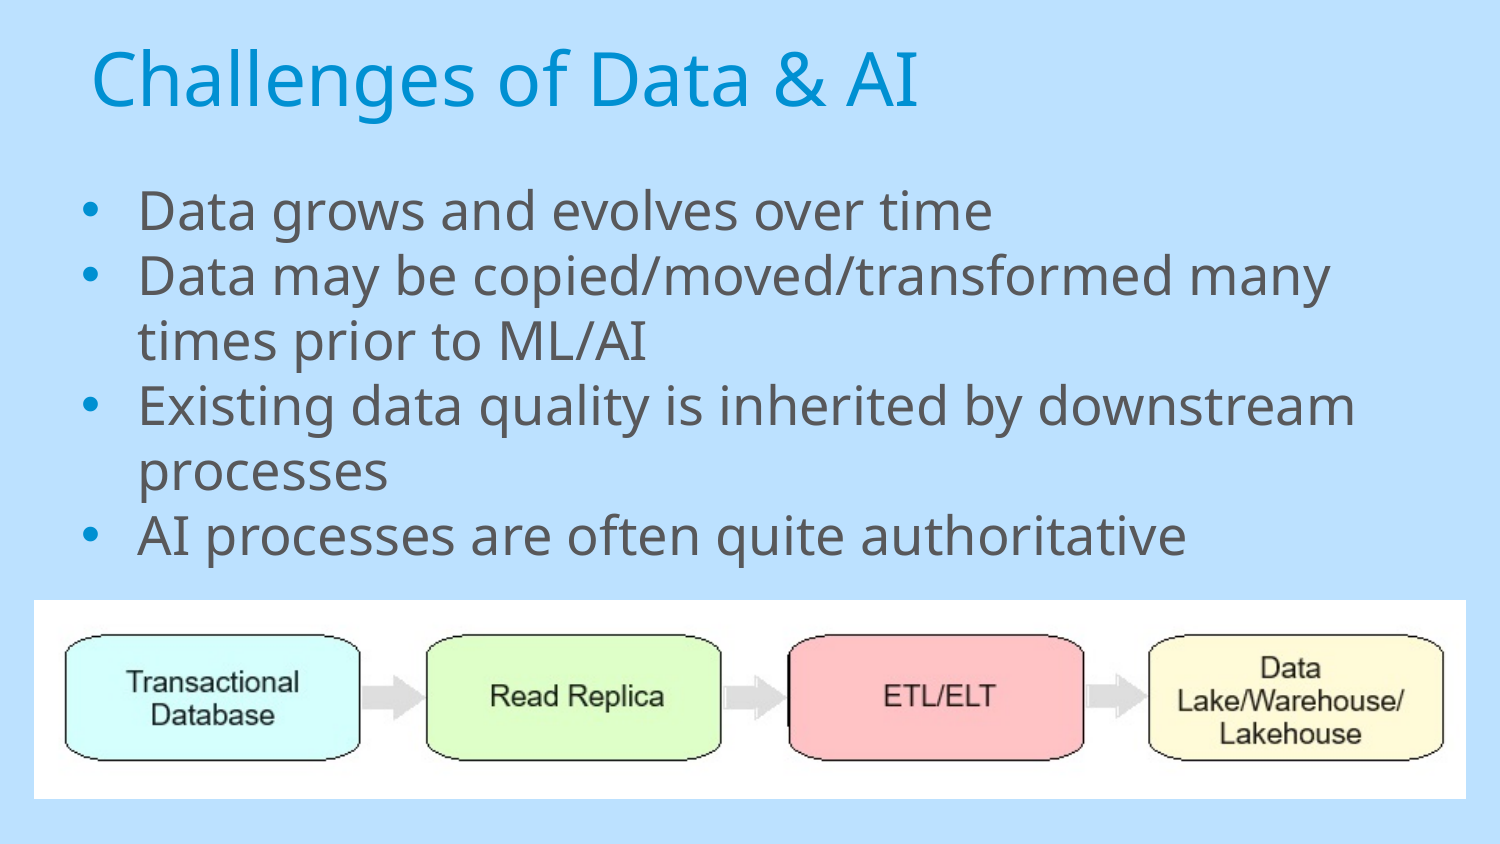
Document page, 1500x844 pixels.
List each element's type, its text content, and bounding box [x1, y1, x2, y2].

list Data grows and evolves over time Data may be copied/moved/transformed many times prior to ML/AI Existing data quality is inherited by downstream processes AI processes are often quite authoritative [66, 169, 1419, 598]
title Challenges of Data & AI [75, 41, 1425, 142]
picture [34, 599, 1466, 799]
